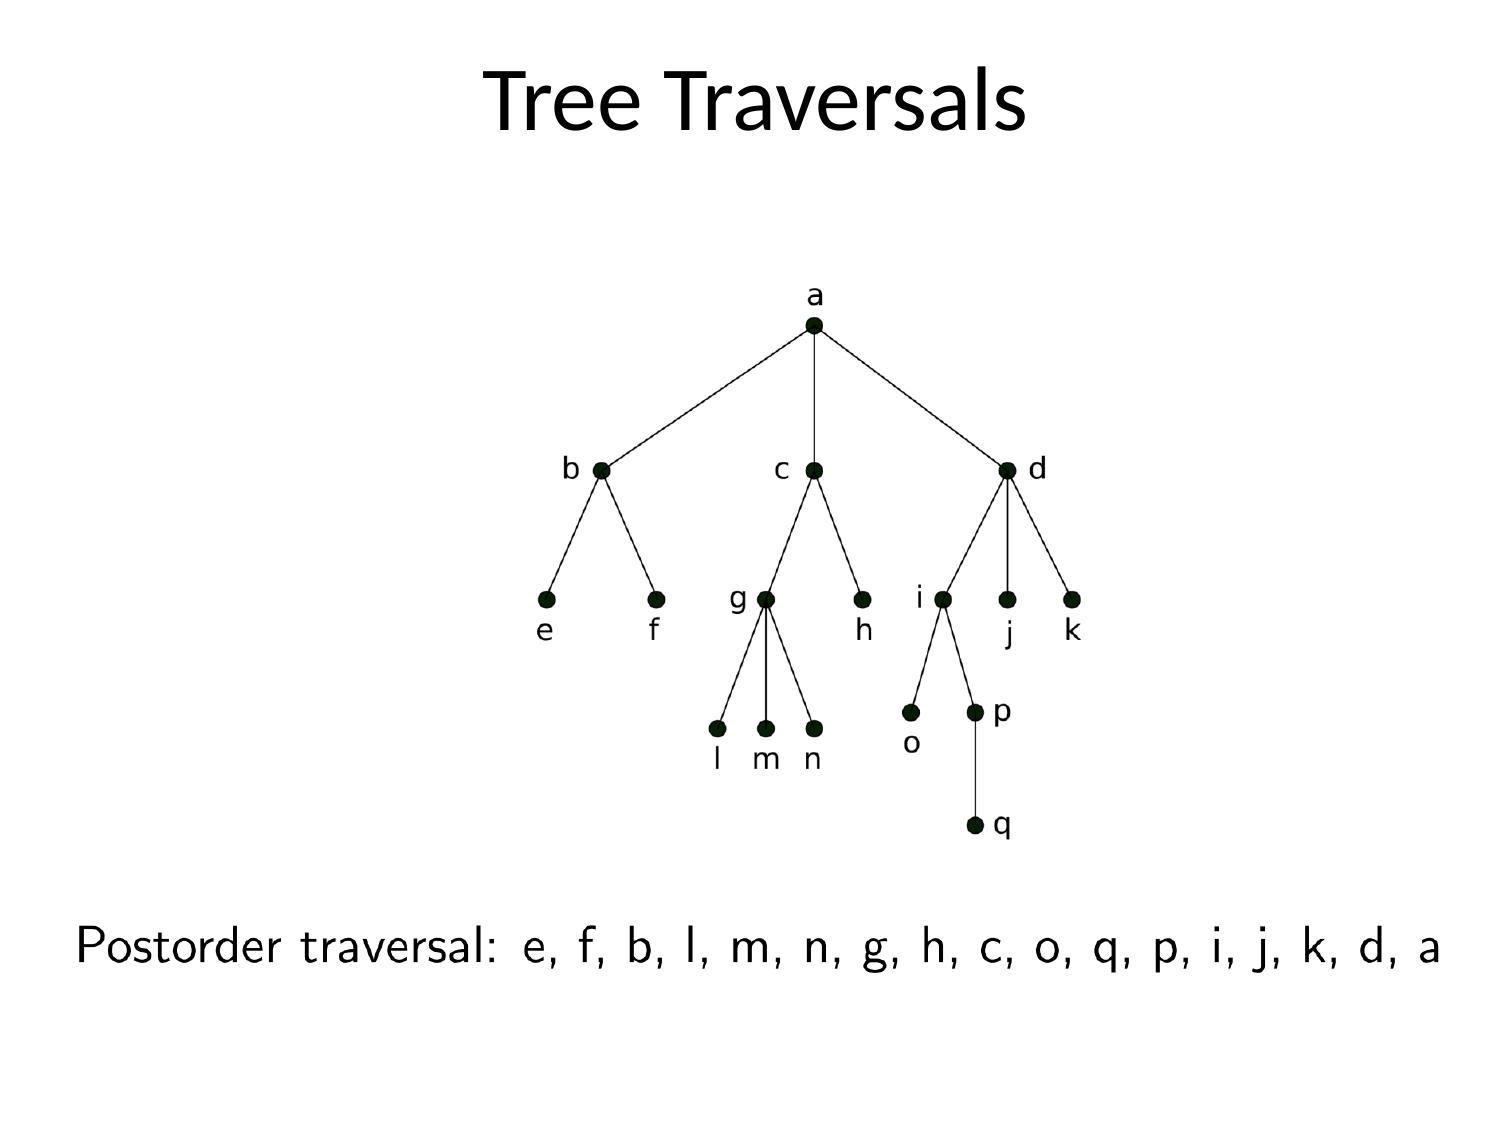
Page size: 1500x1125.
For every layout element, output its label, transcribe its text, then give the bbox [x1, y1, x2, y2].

picture [59, 265, 1481, 988]
title Tree Traversals [80, 0, 1431, 188]
